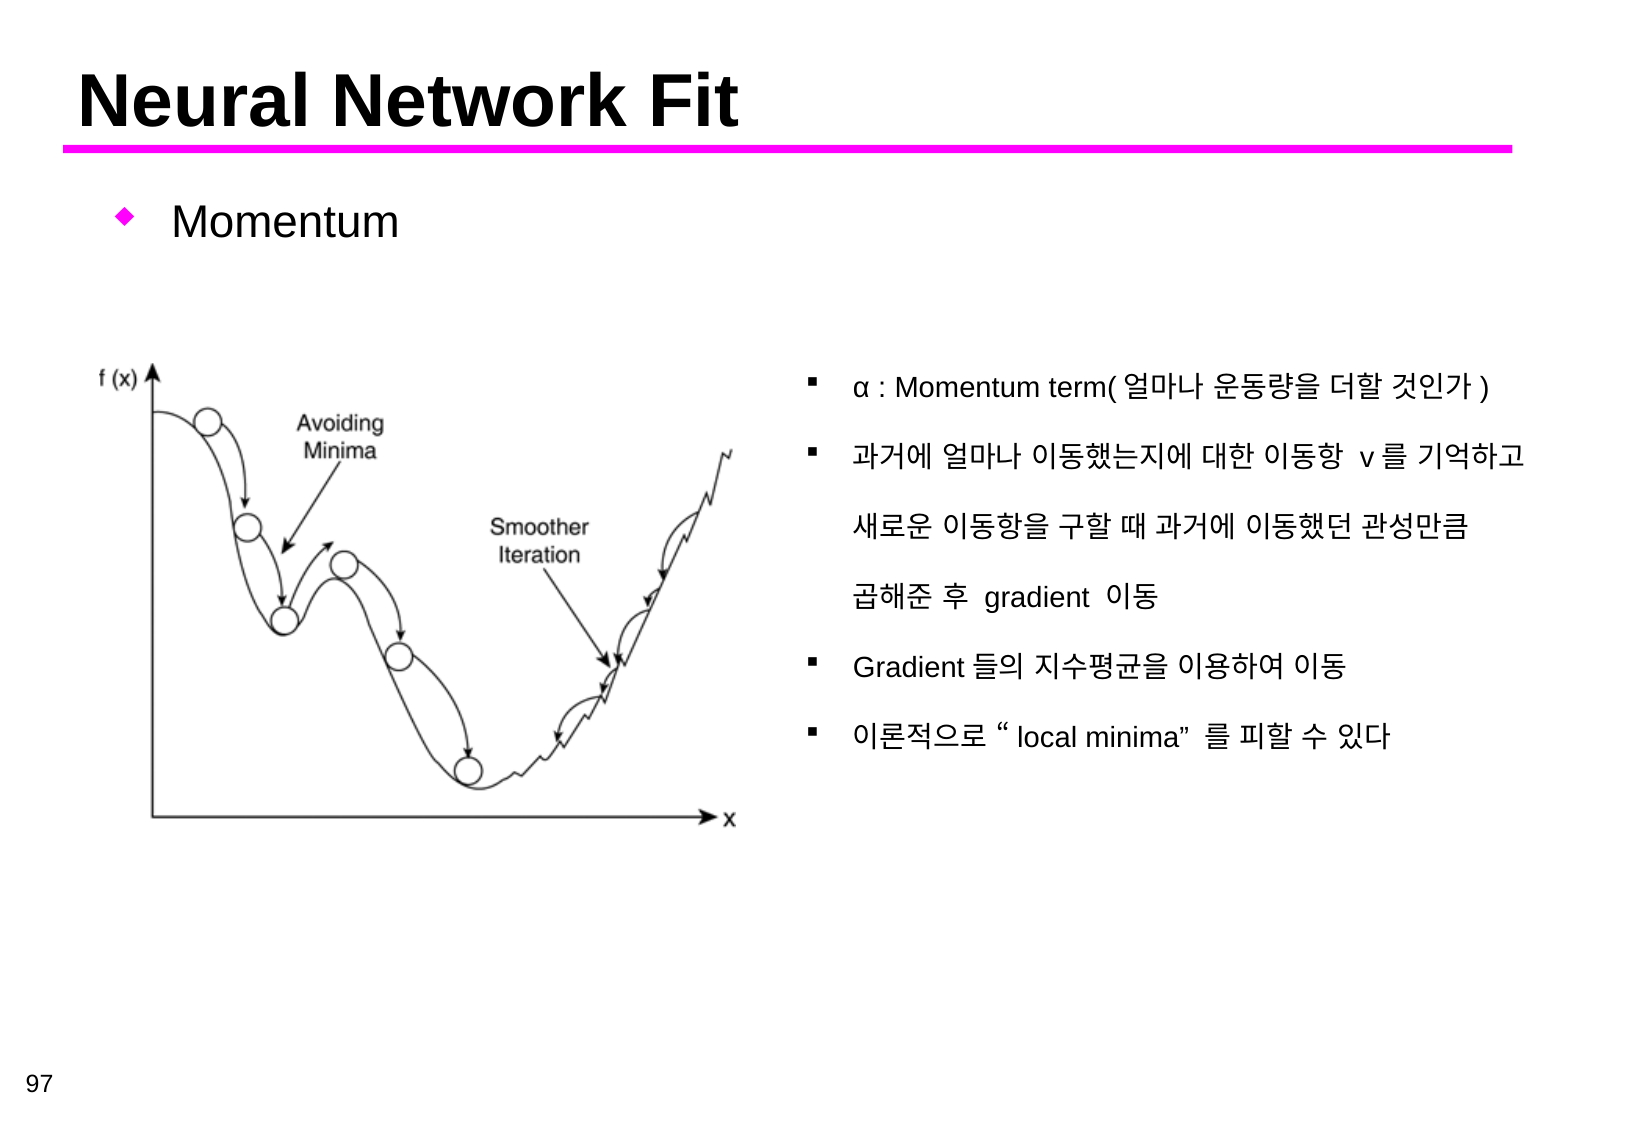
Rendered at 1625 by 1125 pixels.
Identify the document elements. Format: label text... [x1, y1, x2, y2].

title Neural Network Fit [62, 42, 1500, 149]
slide_number 97 [0, 1071, 69, 1094]
picture [99, 363, 736, 839]
list Momentum [99, 172, 1510, 256]
text_box α : Momentum term(얼마나 운동량을 더할 것인가) 과거에 얼마나 이동했는지에 대한 이동항 v를 기억하고 새로운 이동항을 구할 때 과거에 이동했던 관성만큼 곱해준 후 gradient 이동 Gradient들의 지수평균을 이용하여 이동 이론적으로 “local minima” 를 피할 수 있다 [791, 326, 1569, 761]
